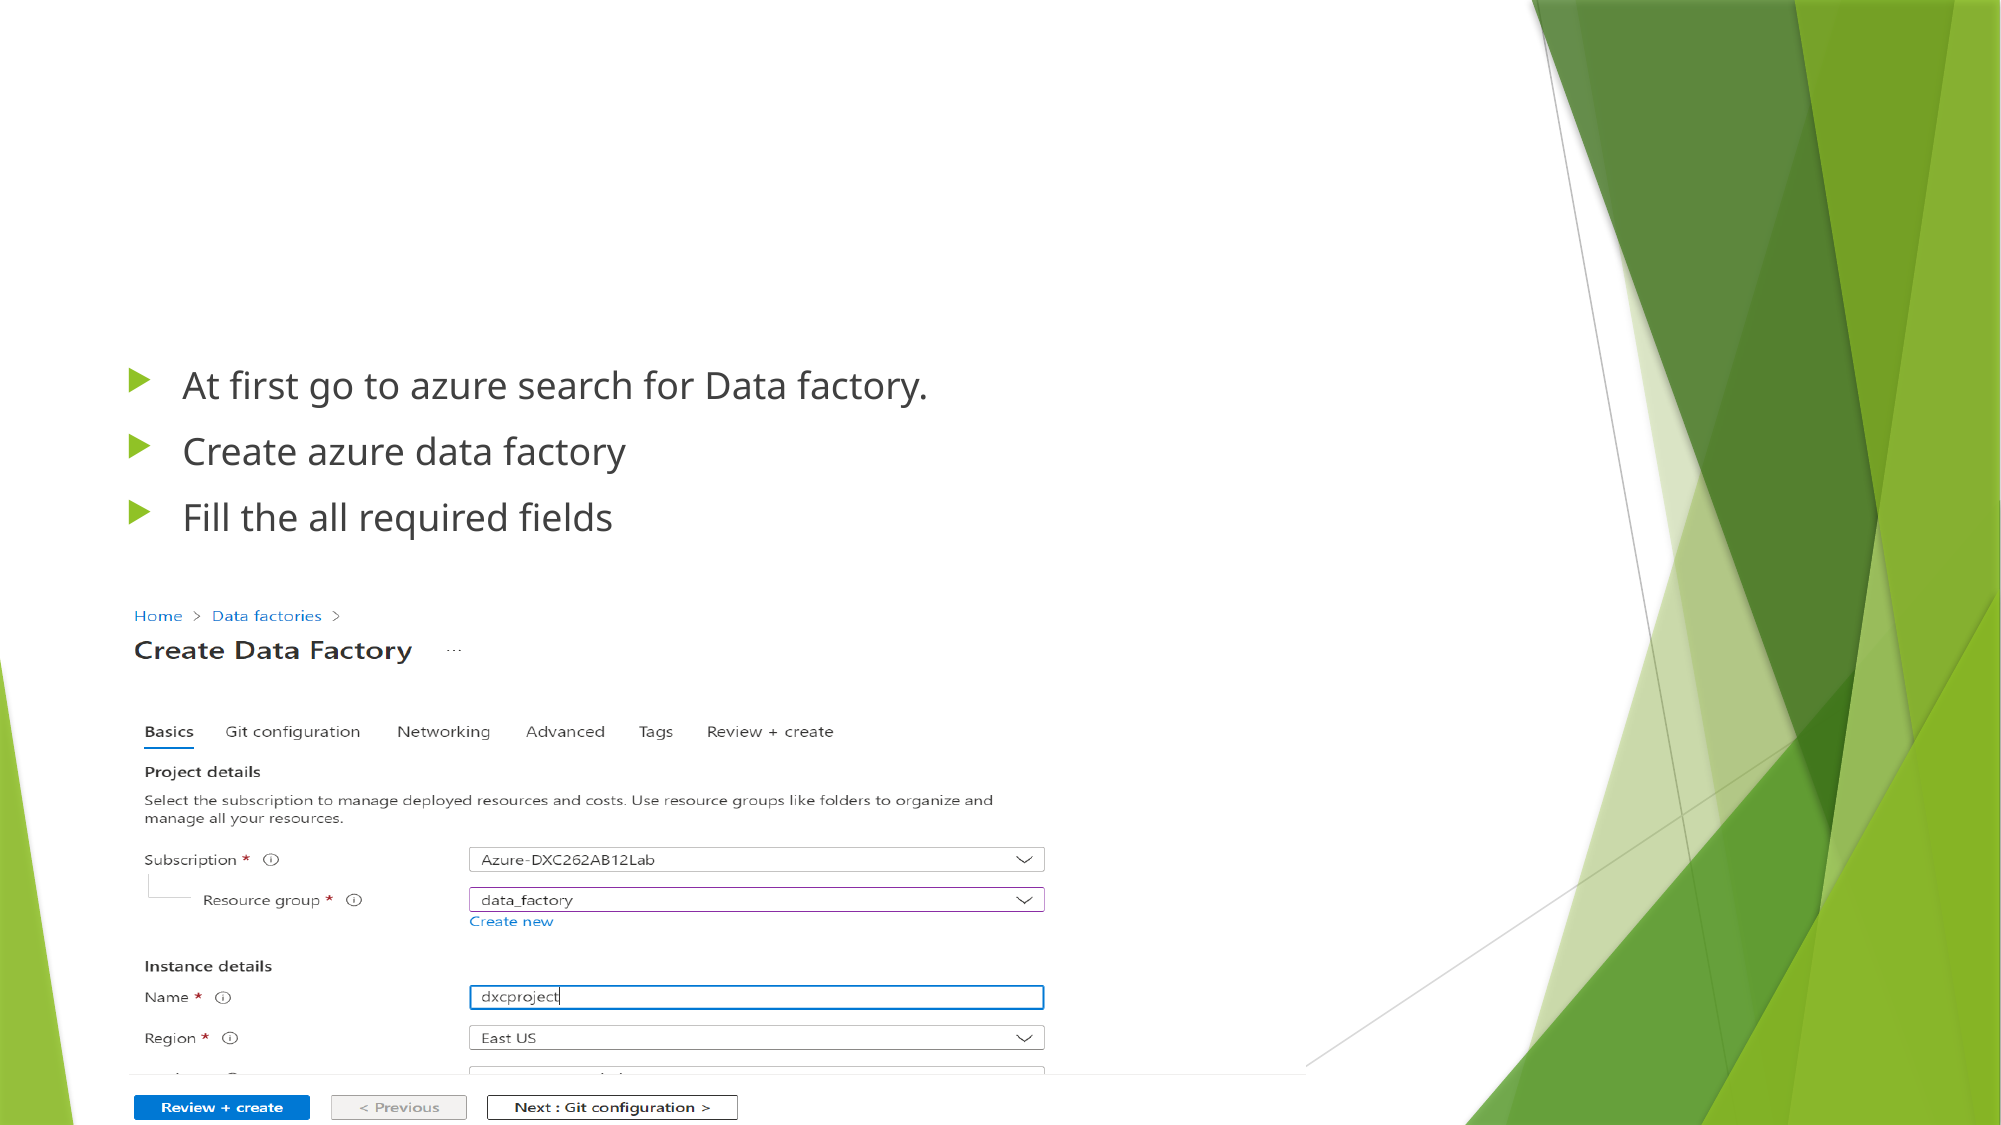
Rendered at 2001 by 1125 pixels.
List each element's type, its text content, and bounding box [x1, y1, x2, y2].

picture [128, 599, 1307, 1125]
list At first go to azure search for Data factory. Create azure data factory Fill the all required fields [111, 354, 1522, 992]
